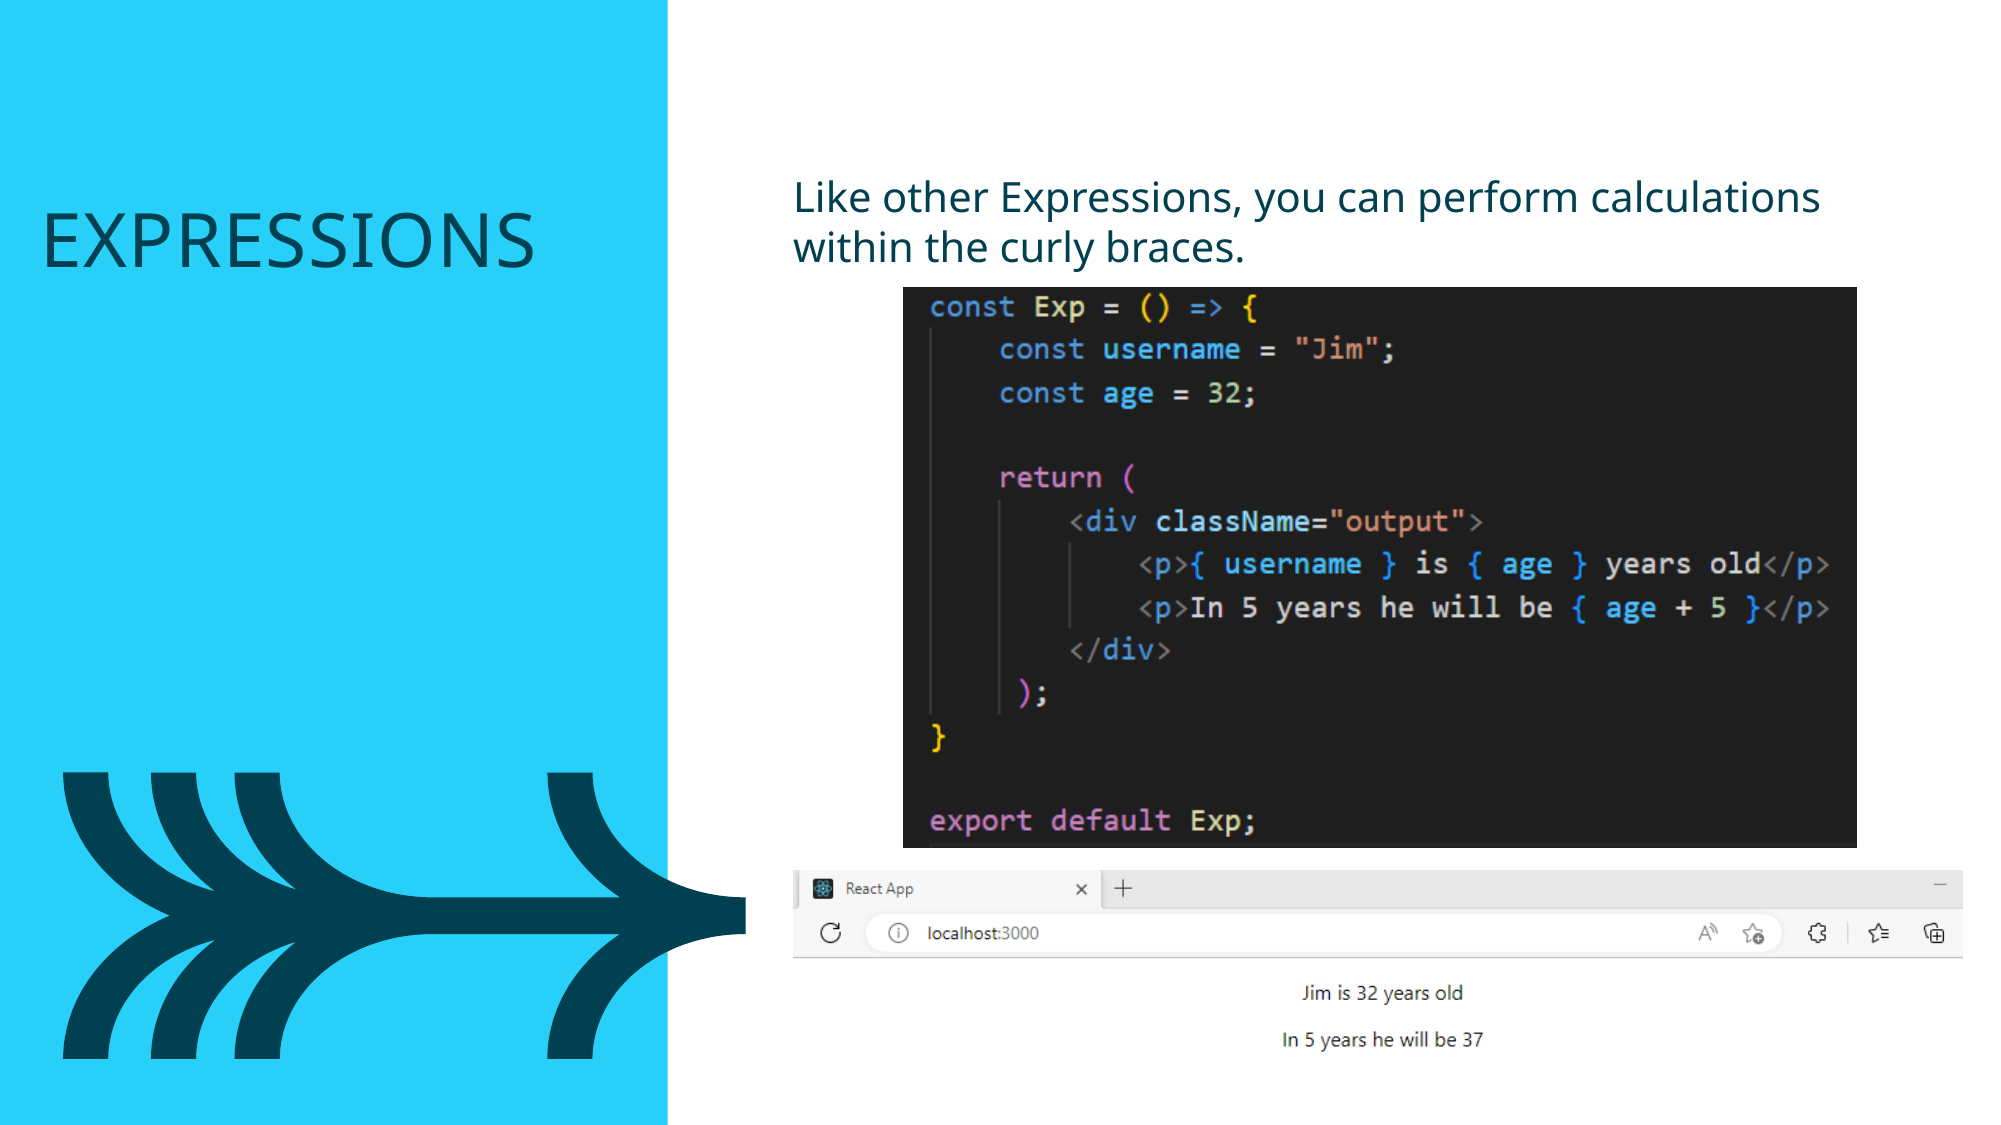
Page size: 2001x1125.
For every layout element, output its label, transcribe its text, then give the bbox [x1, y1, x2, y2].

list Like other Expressions, you can perform calculations within the curly braces. [793, 170, 1927, 843]
picture [793, 870, 1963, 1087]
picture [903, 287, 1857, 848]
list Expressions [40, 202, 641, 654]
